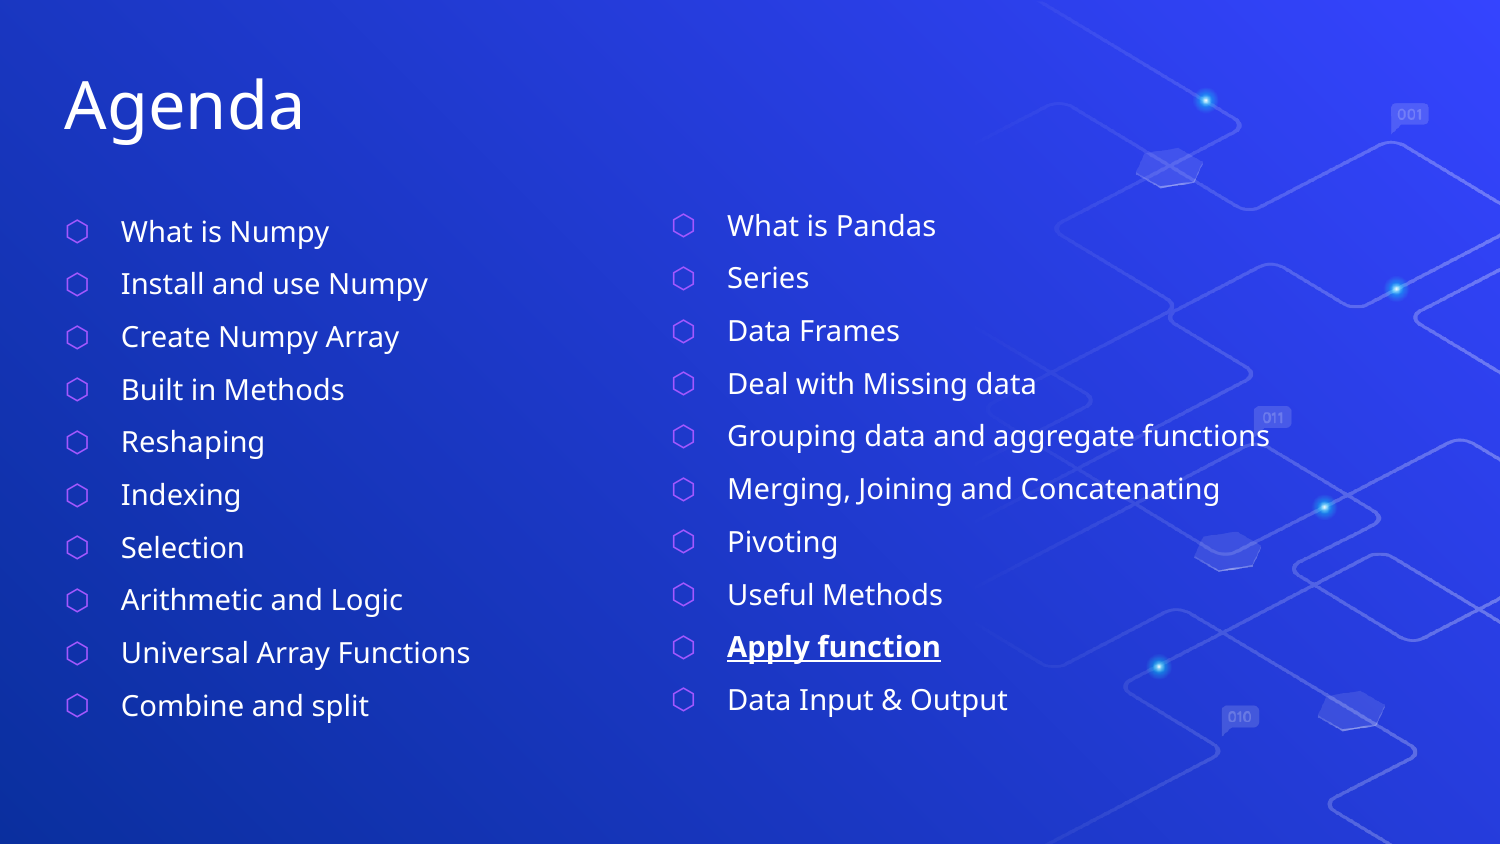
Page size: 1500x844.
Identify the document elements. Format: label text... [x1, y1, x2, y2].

list Agenda What is Numpy Install and use Numpy Create Numpy Array Built in Methods Reshaping Indexing Selection Arithmetic and Logic Universal Array Functions Combine and split [64, 50, 1420, 404]
text_box What is Pandas Series Data Frames Deal with Missing data Grouping data and aggregate functions Merging, Joining and Concatenating Pivoting Useful Methods Apply function Data Input & Output [670, 101, 1403, 455]
picture [0, 0, 1500, 844]
